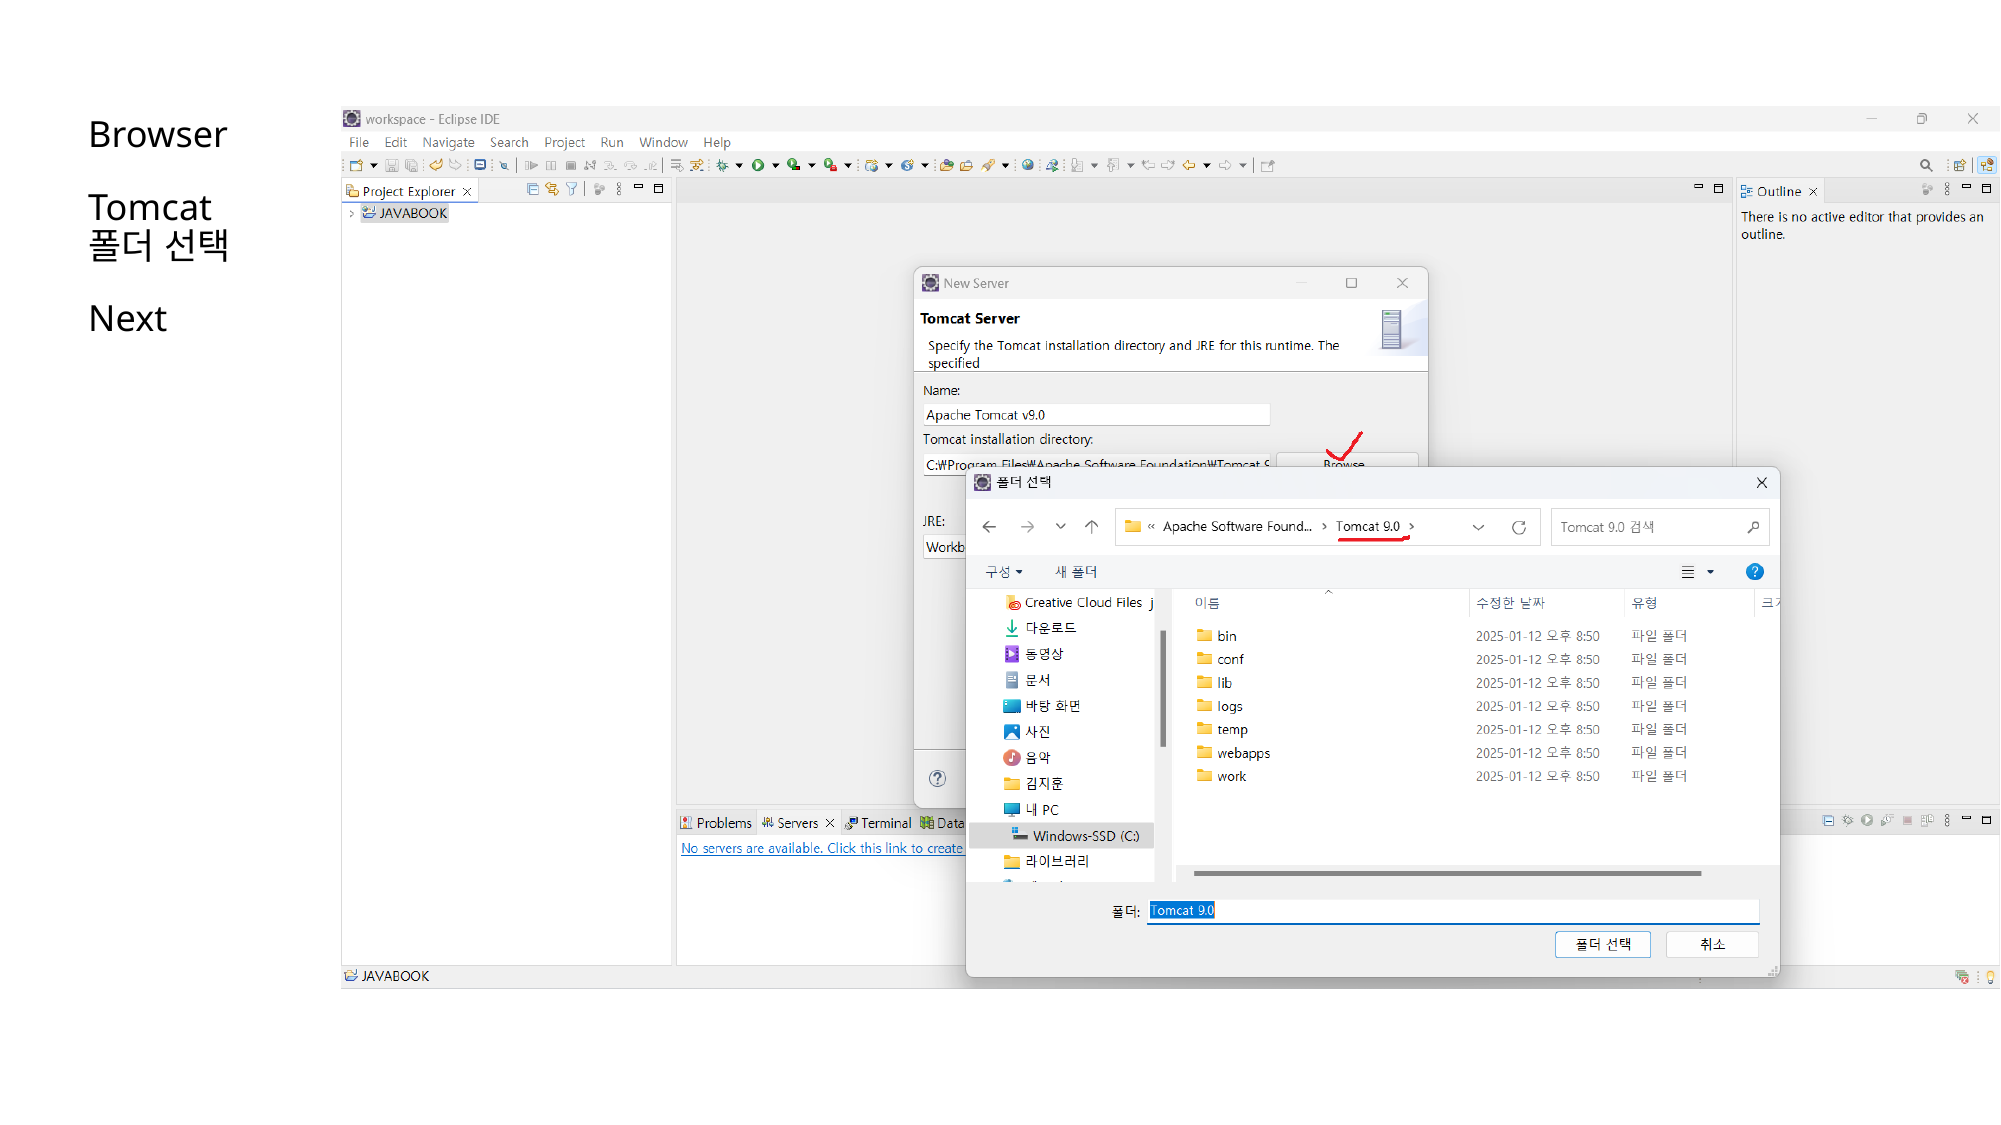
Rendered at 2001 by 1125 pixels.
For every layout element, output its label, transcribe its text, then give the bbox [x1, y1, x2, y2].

list Browser Tomcat 폴더 선택 Next [68, 96, 275, 1000]
picture [341, 106, 2000, 989]
